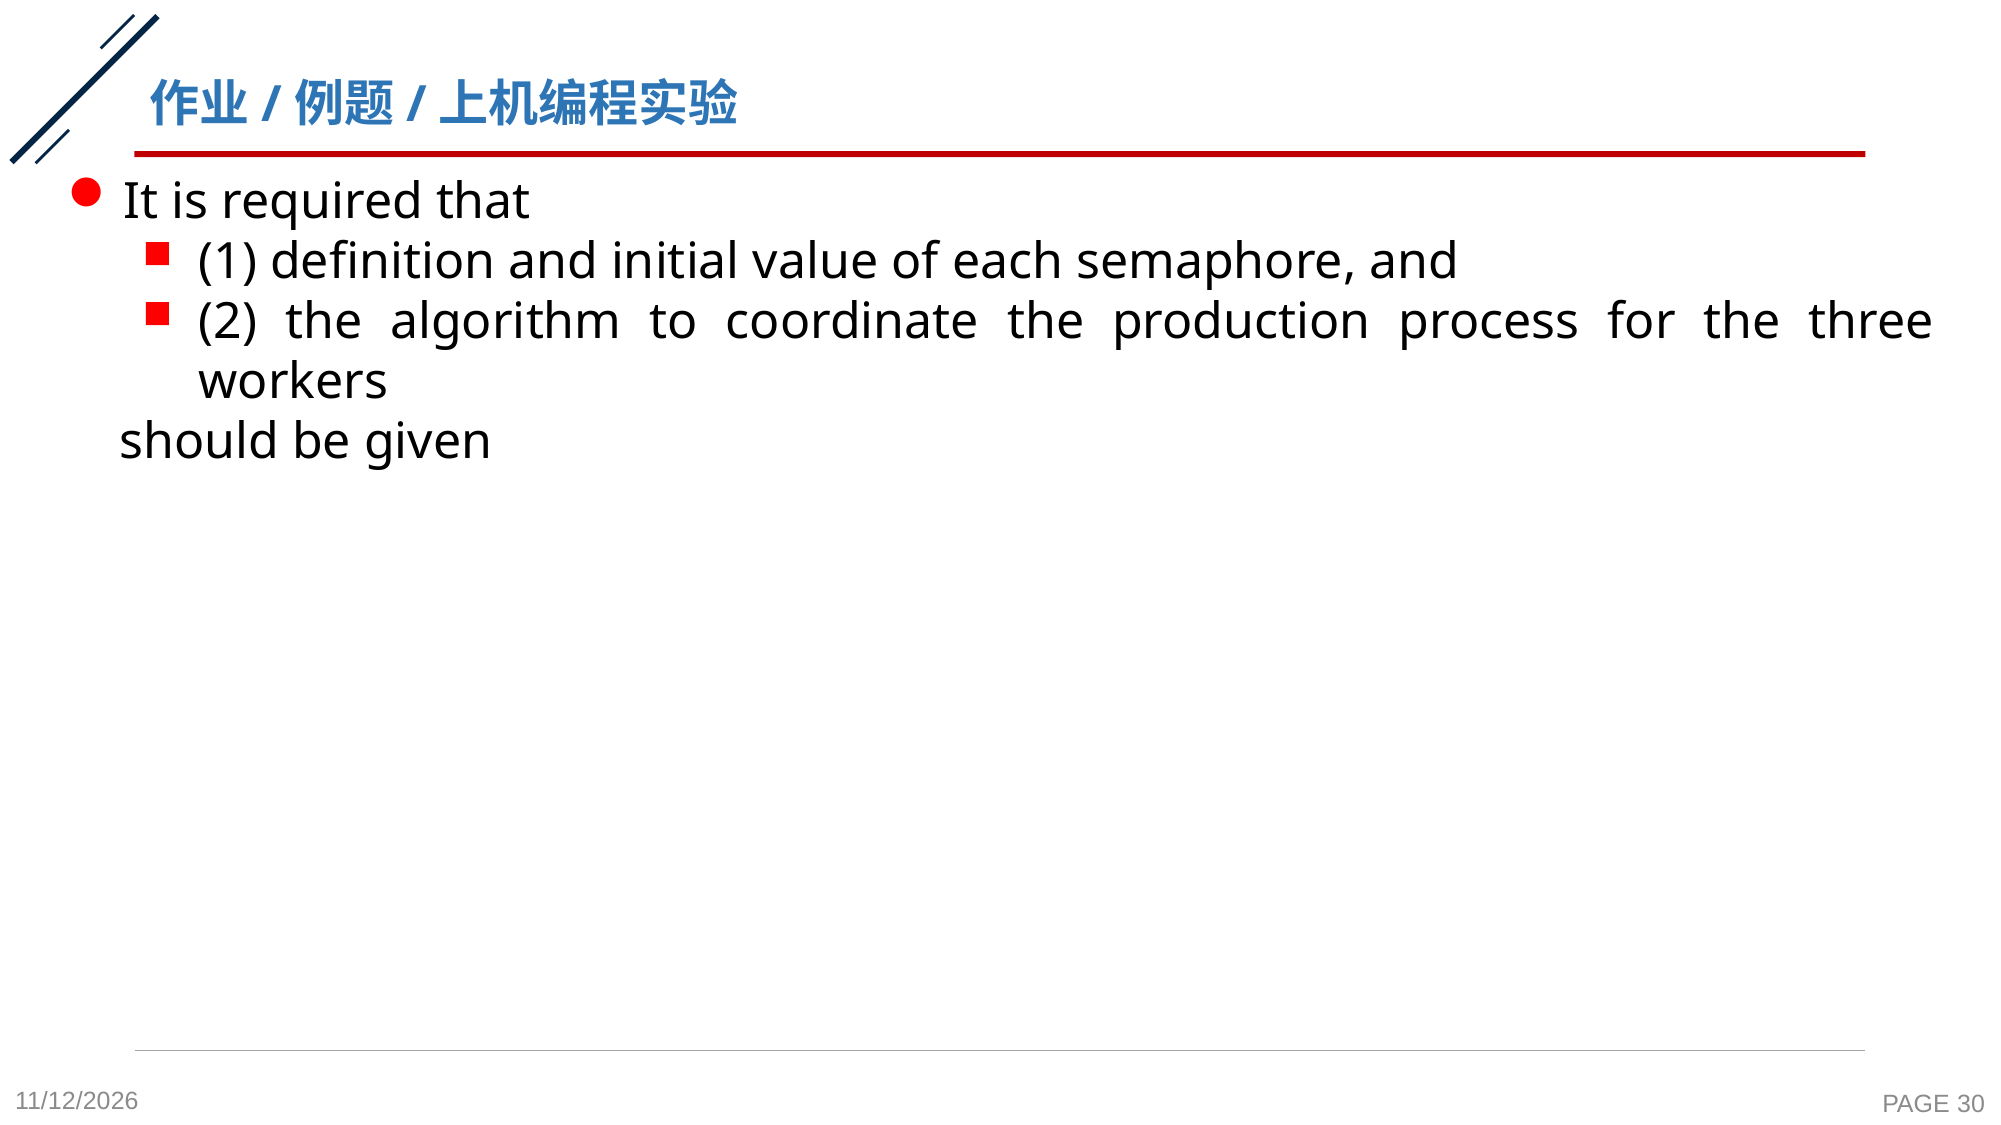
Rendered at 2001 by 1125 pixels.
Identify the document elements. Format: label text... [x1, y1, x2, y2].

title 作业/例题/上机编程实验 [134, 59, 1866, 150]
list It is required that (1) definition and initial value of each semaphore, and (2) the algorithm to coordinate the production process for the three workers should be given [52, 161, 1950, 1107]
slide_number PAGE 30 [1783, 1077, 2000, 1125]
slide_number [0, 1073, 178, 1125]
